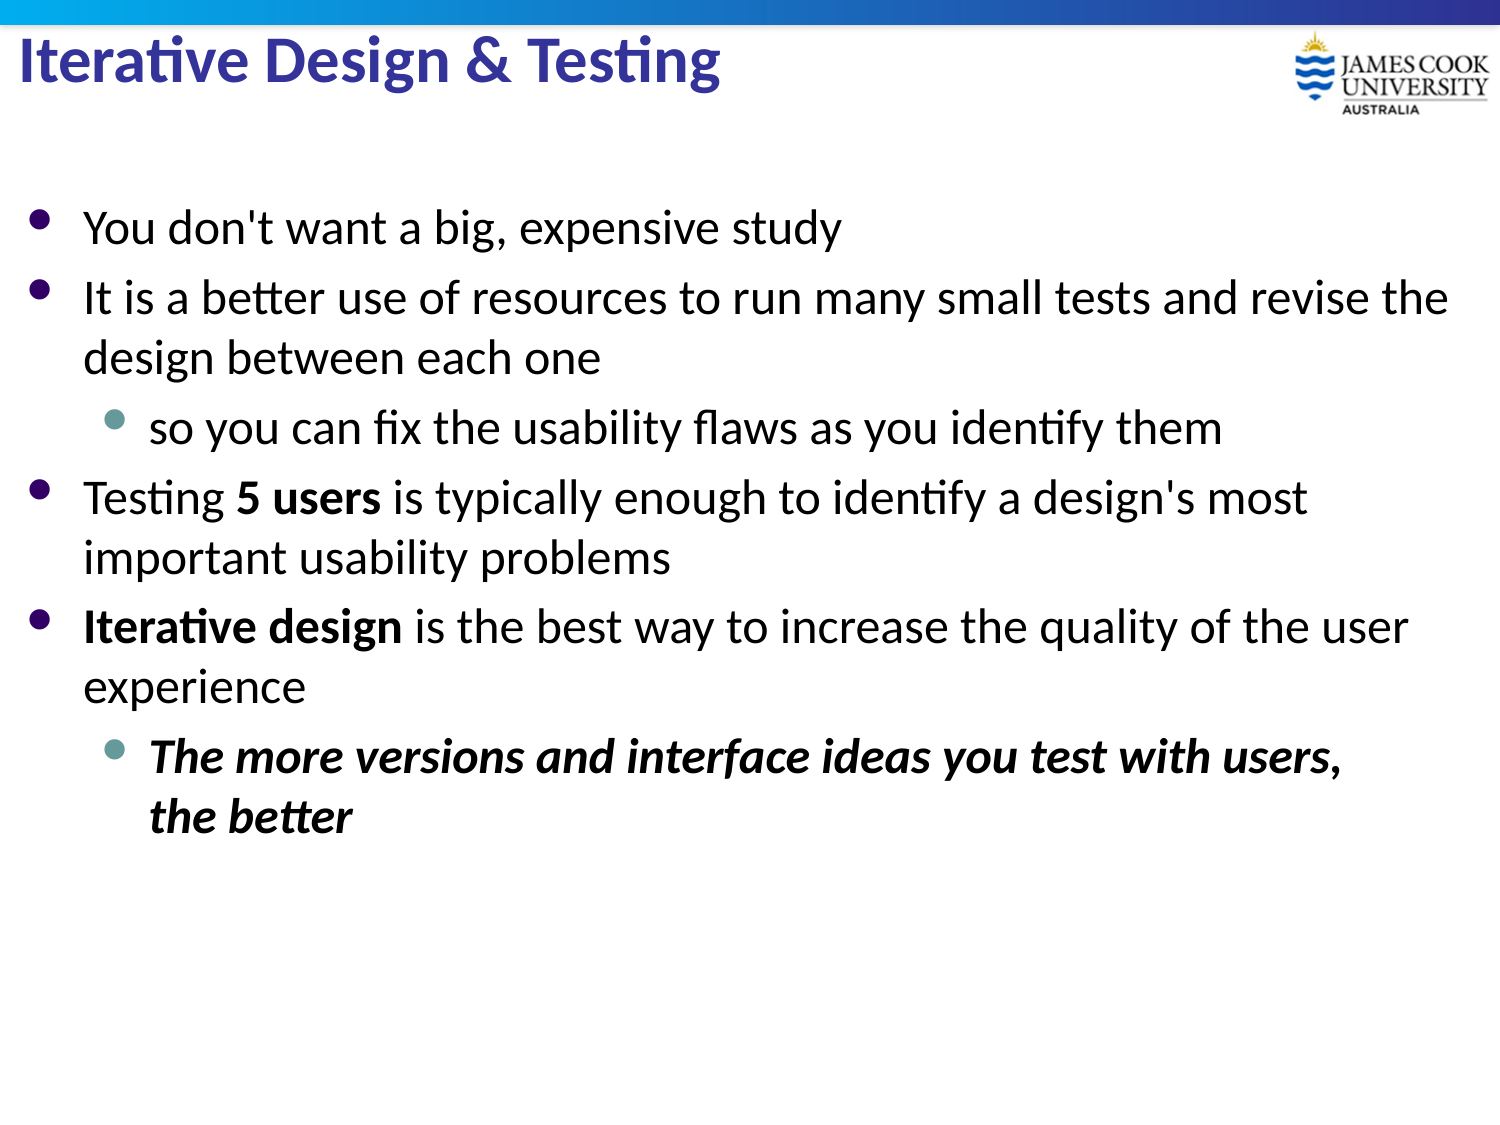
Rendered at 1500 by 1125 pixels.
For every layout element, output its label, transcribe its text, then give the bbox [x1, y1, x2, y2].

title Iterative Design & Testing [3, 8, 1411, 89]
picture [1287, 25, 1500, 123]
list You don't want a big, expensive study It is a better use of resources to run many small tests and revise the design between each one so you can fix the usability flaws as you identify them Testing 5 users is typically enough to identify a design's most important usability problems Iterative design is the best way to increase the quality of the user experience The more versions and interface ideas you test with users, the better [11, 186, 1477, 1029]
